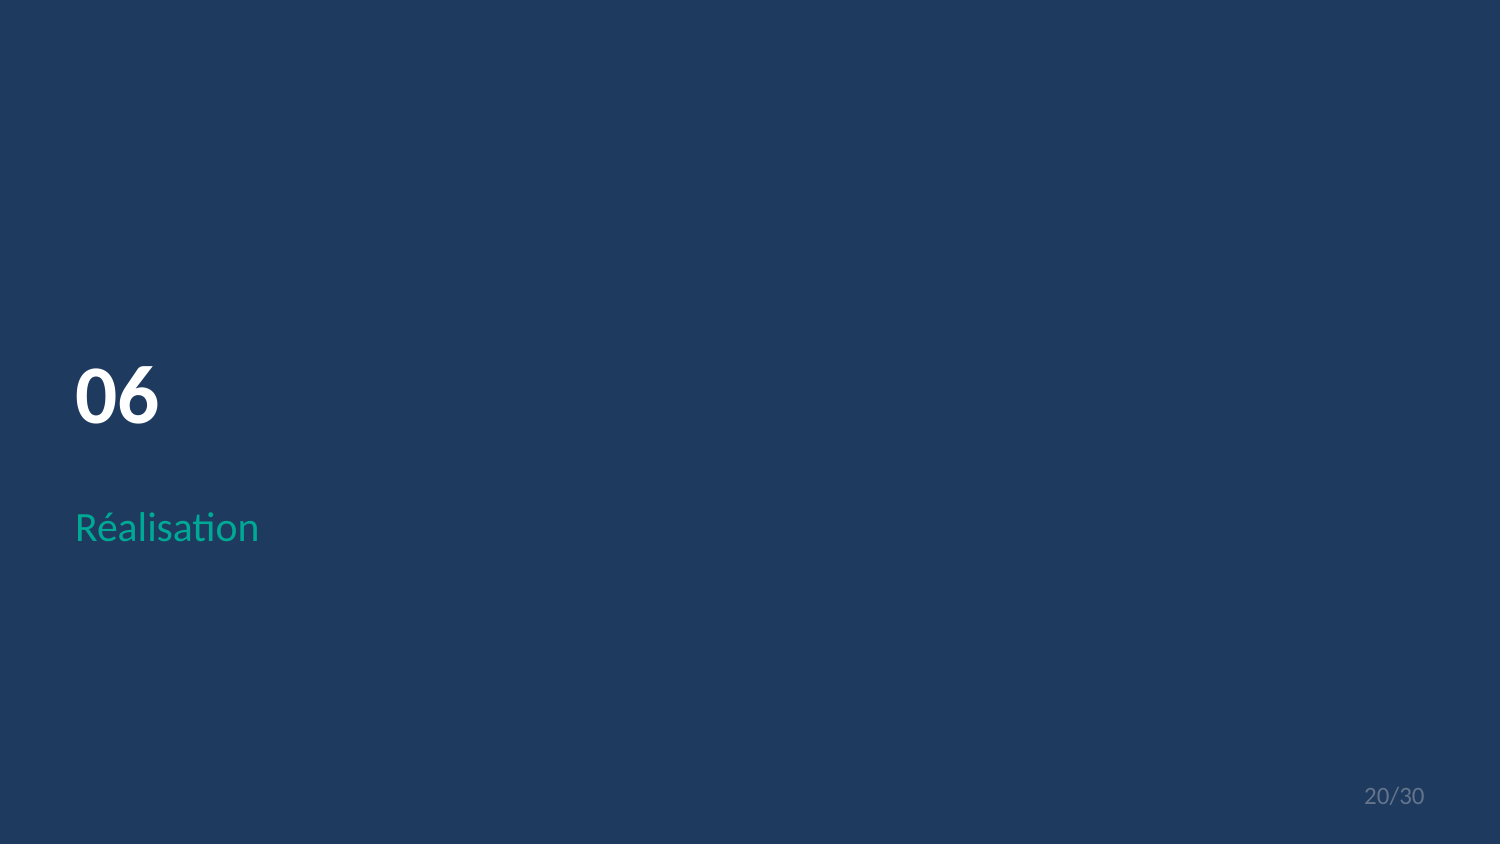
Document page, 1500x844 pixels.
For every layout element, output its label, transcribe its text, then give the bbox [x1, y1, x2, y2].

text_box Réalisation [74, 479, 1425, 570]
text_box 20/30 [1349, 764, 1425, 825]
text_box 06 [74, 299, 1425, 479]
